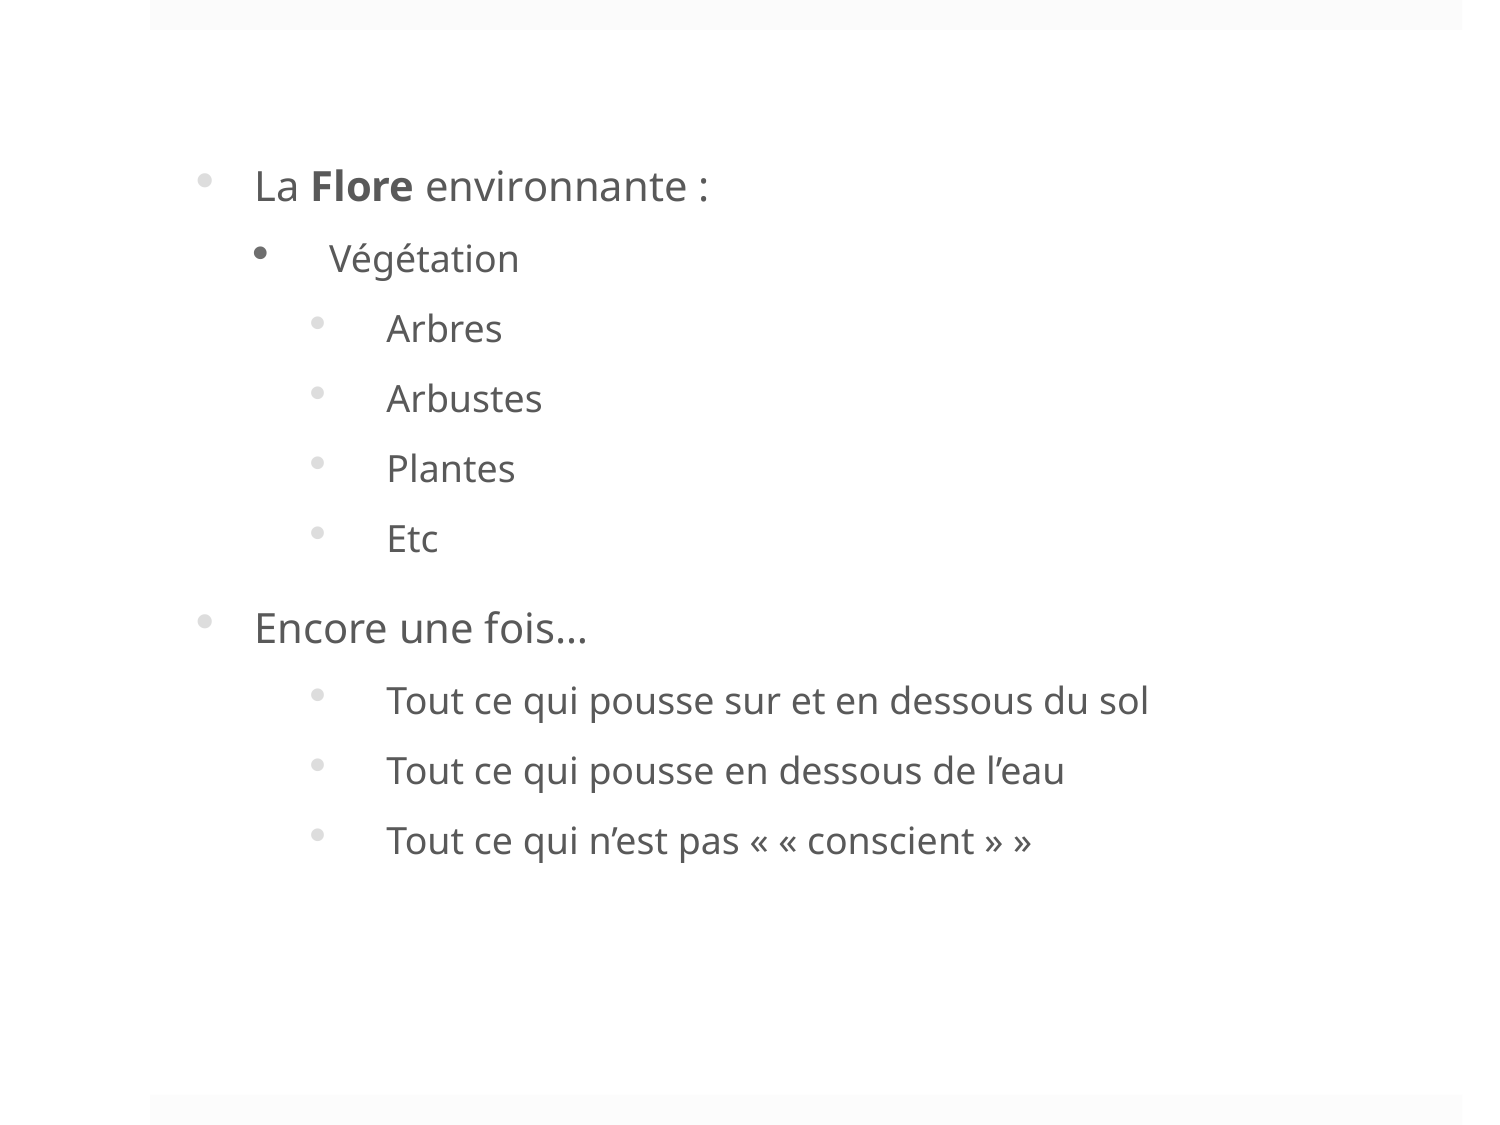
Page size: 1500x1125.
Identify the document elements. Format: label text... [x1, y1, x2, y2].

list La Flore environnante : Végétation Arbres Arbustes Plantes Etc Encore une fois… Tout ce qui pousse sur et en dessous du sol Tout ce qui pousse en dessous de l’eau Tout ce qui n’est pas « « conscient » » [182, 152, 1432, 1035]
